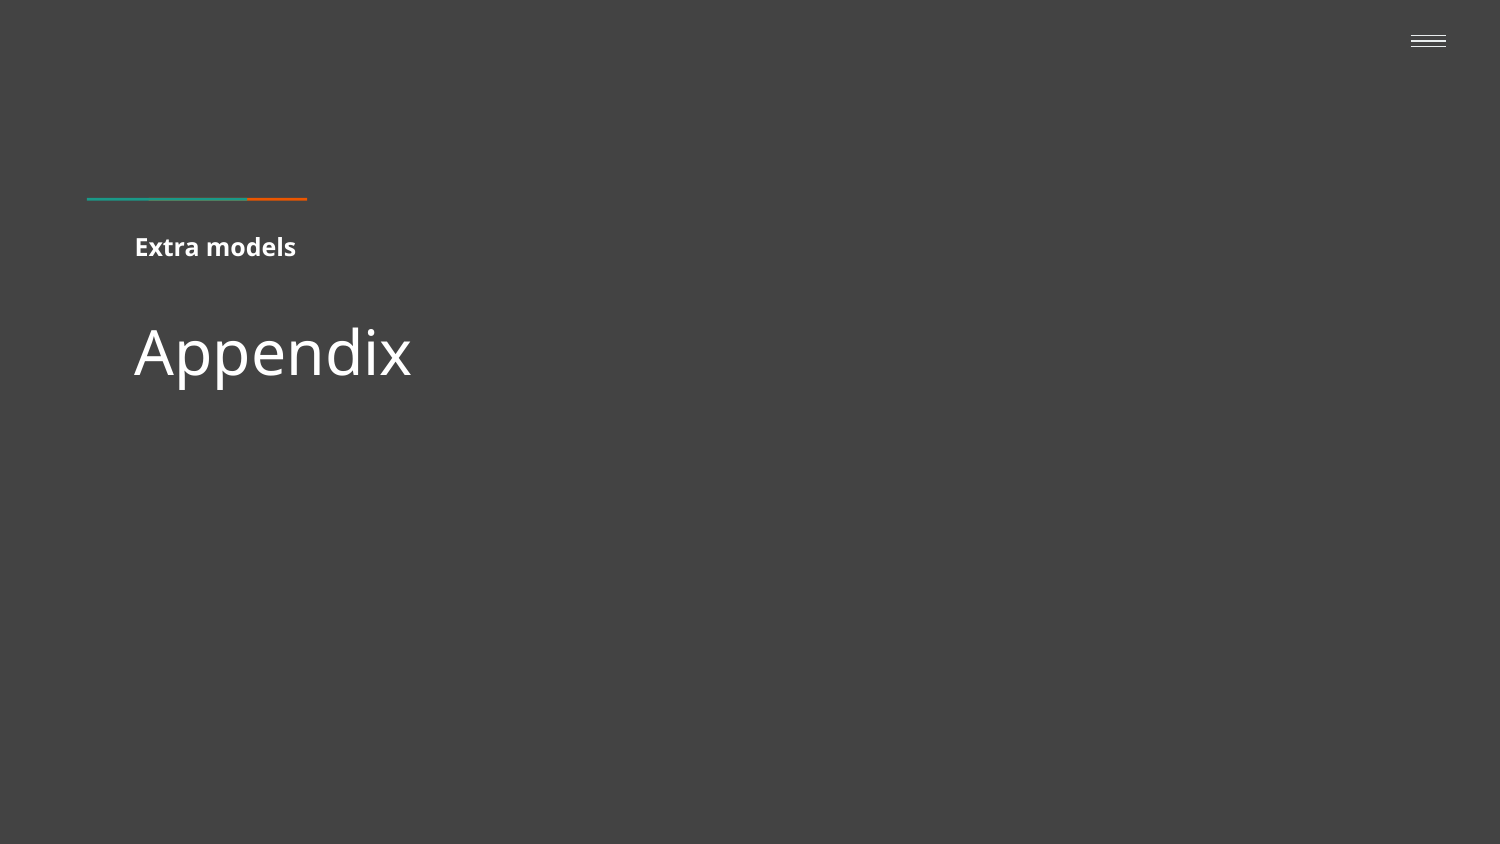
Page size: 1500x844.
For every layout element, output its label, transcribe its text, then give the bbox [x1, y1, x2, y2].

title Extra models [119, 216, 1270, 275]
list Appendix [119, 286, 1270, 719]
